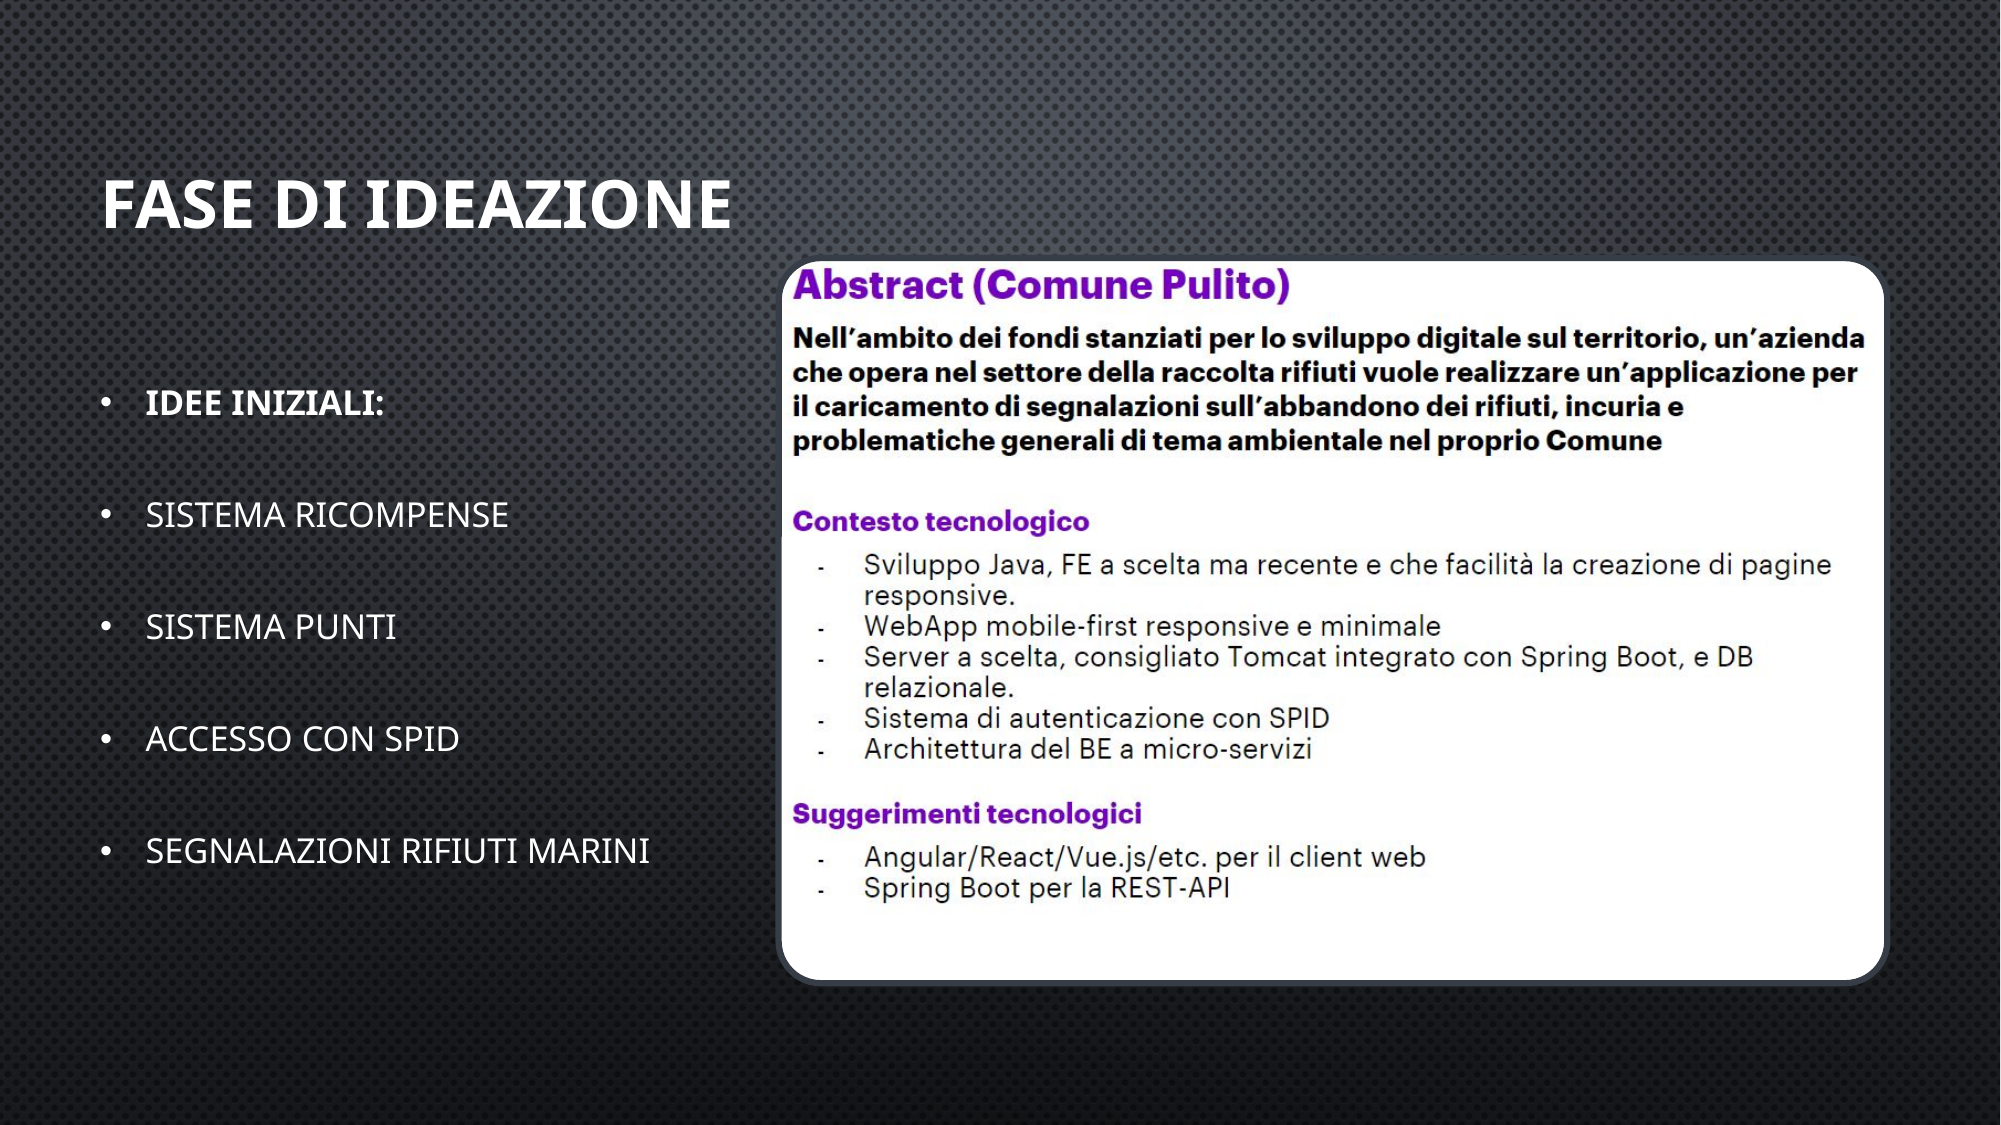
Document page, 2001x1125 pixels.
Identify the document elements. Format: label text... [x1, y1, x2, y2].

title FASE DI IDEAZIONE [85, 45, 926, 359]
list IDEE INIZIALI: Sistema ricompense Sistema punti Accesso con SPID Segnalazioni rifiuti marini [85, 378, 675, 906]
picture [778, 257, 1888, 984]
